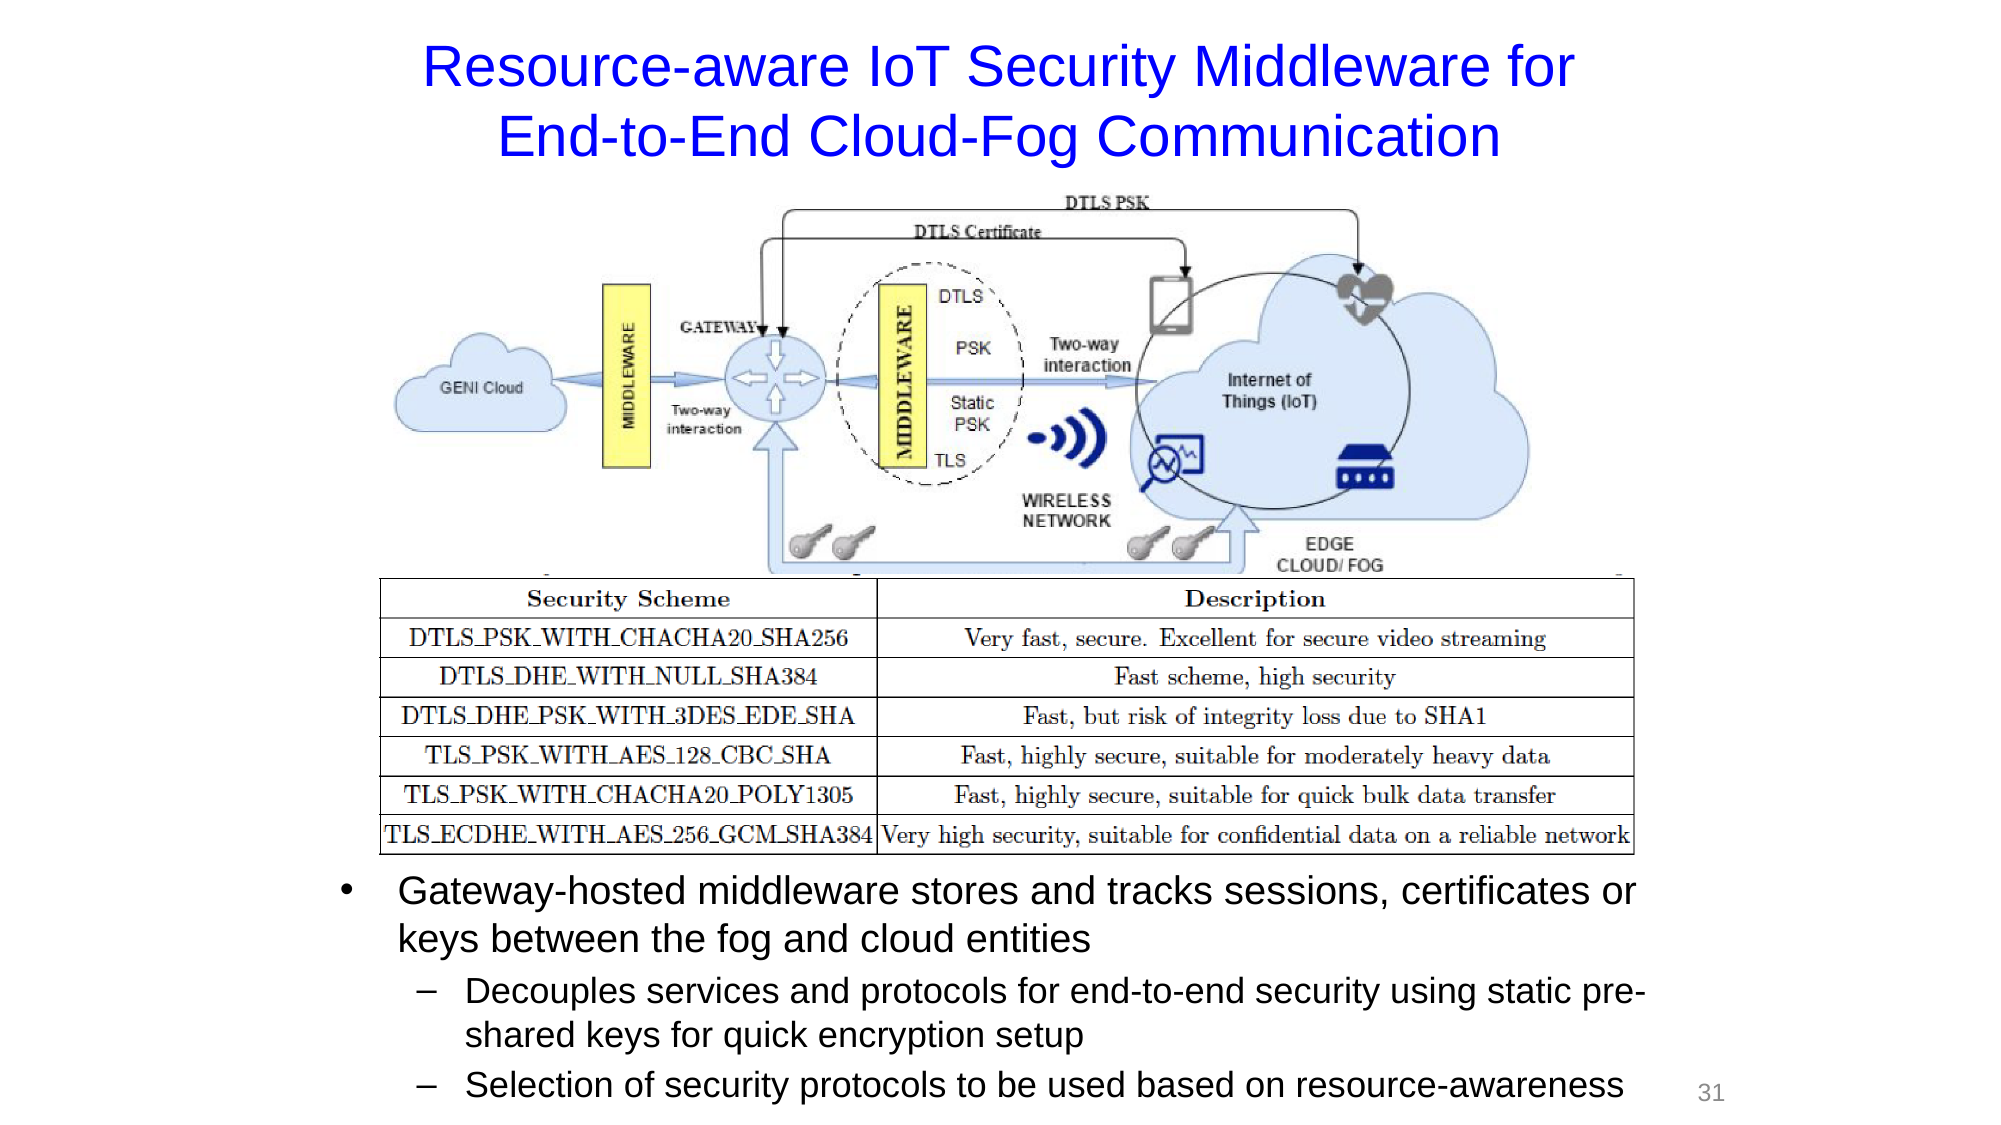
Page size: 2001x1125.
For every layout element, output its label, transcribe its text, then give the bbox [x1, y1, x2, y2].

title Resource-aware IoT Security Middleware for End-to-End Cloud-Fog Communication [324, 45, 1675, 152]
picture [363, 187, 1640, 858]
slide_number 31 [1675, 1080, 1741, 1103]
list Gateway-hosted middleware stores and tracks sessions, certificates or keys between the fog and cloud entities Decouples services and protocols for end-to-end security using static pre-shared keys for quick encryption setup Selection of security protocols to be used based on resource-awareness [324, 857, 1675, 1117]
